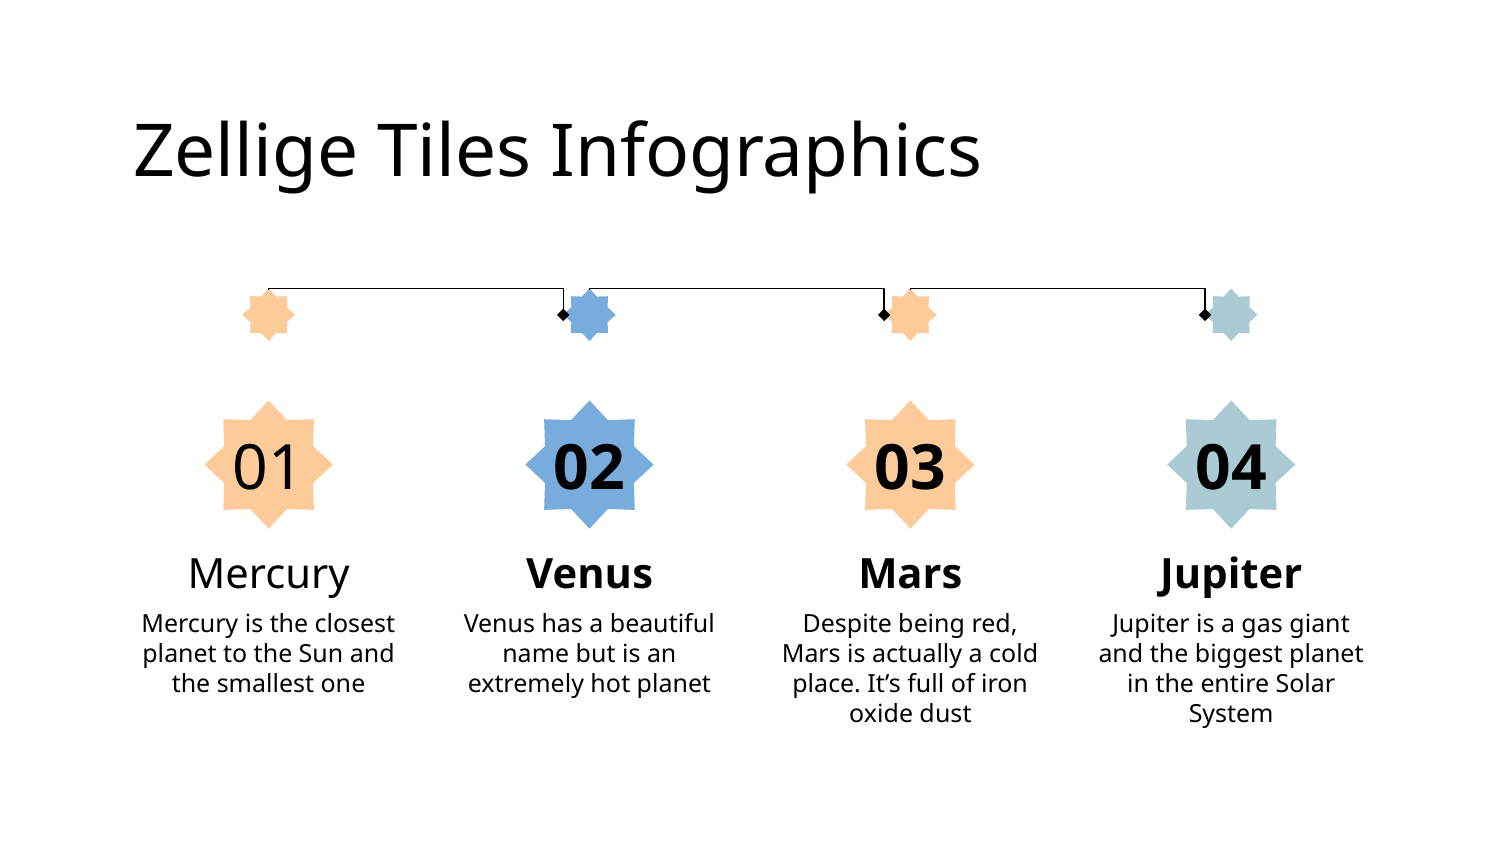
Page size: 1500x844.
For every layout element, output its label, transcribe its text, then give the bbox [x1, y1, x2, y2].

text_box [115, 288, 422, 729]
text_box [436, 288, 743, 729]
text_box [757, 288, 1064, 729]
title Zellige Tiles Infographics [118, 88, 1383, 206]
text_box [1078, 288, 1385, 729]
